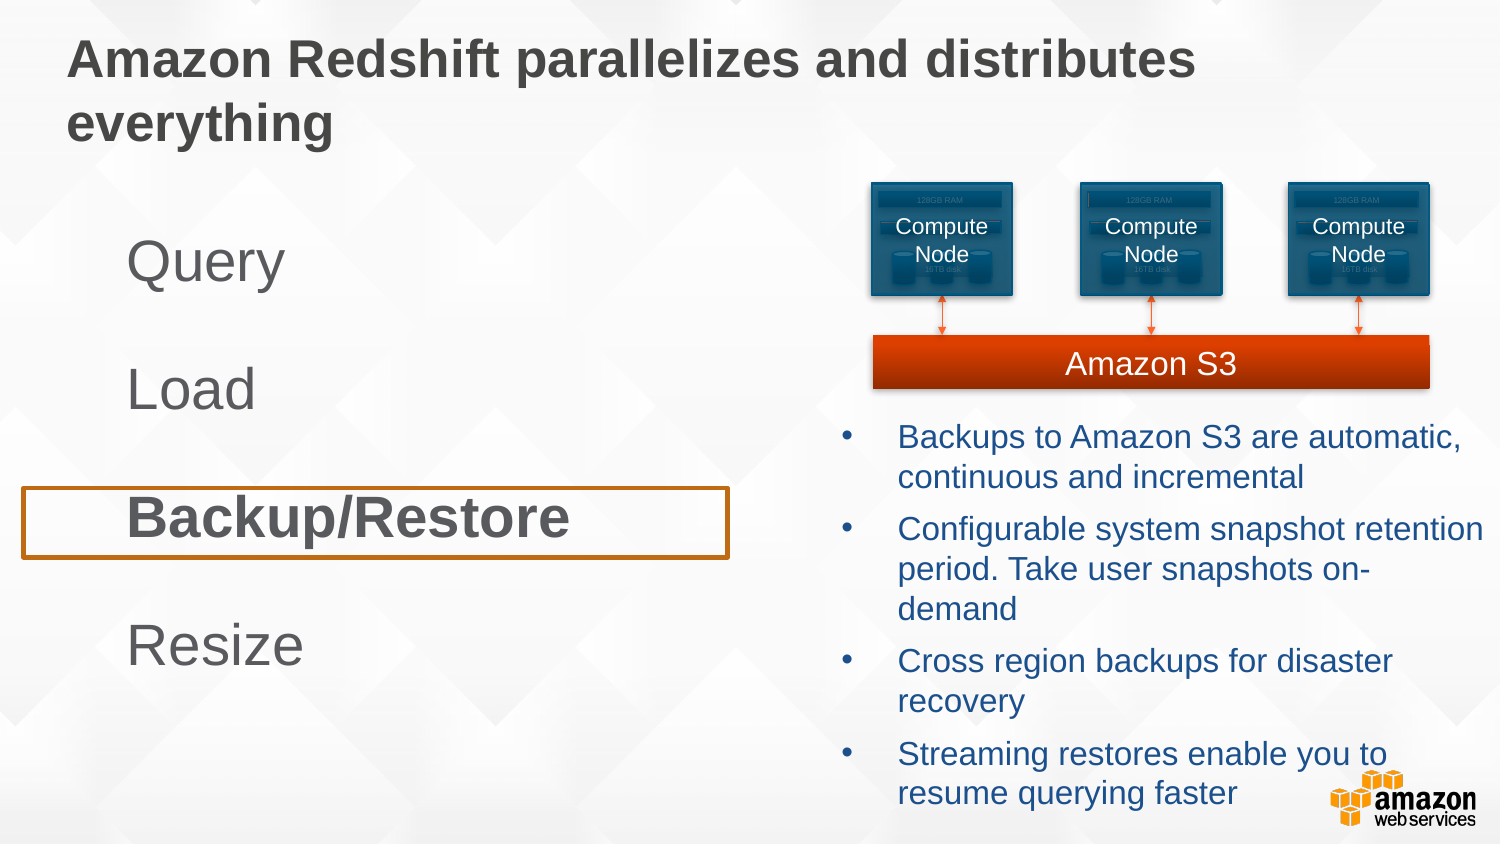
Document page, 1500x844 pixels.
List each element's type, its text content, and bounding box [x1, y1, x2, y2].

list Query Load Backup/Restore Resize [115, 165, 1402, 749]
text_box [871, 182, 1430, 389]
text_box [21, 486, 730, 559]
text_box Backups to Amazon S3 are automatic, continuous and incremental Configurable system snapshot retention period. Take user snapshots on-demand Cross region backups for disaster recovery Streaming restores enable you to resume querying faster [826, 407, 1500, 754]
title Amazon Redshift parallelizes and distributes everything [55, 18, 1402, 160]
picture [0, 0, 1500, 844]
